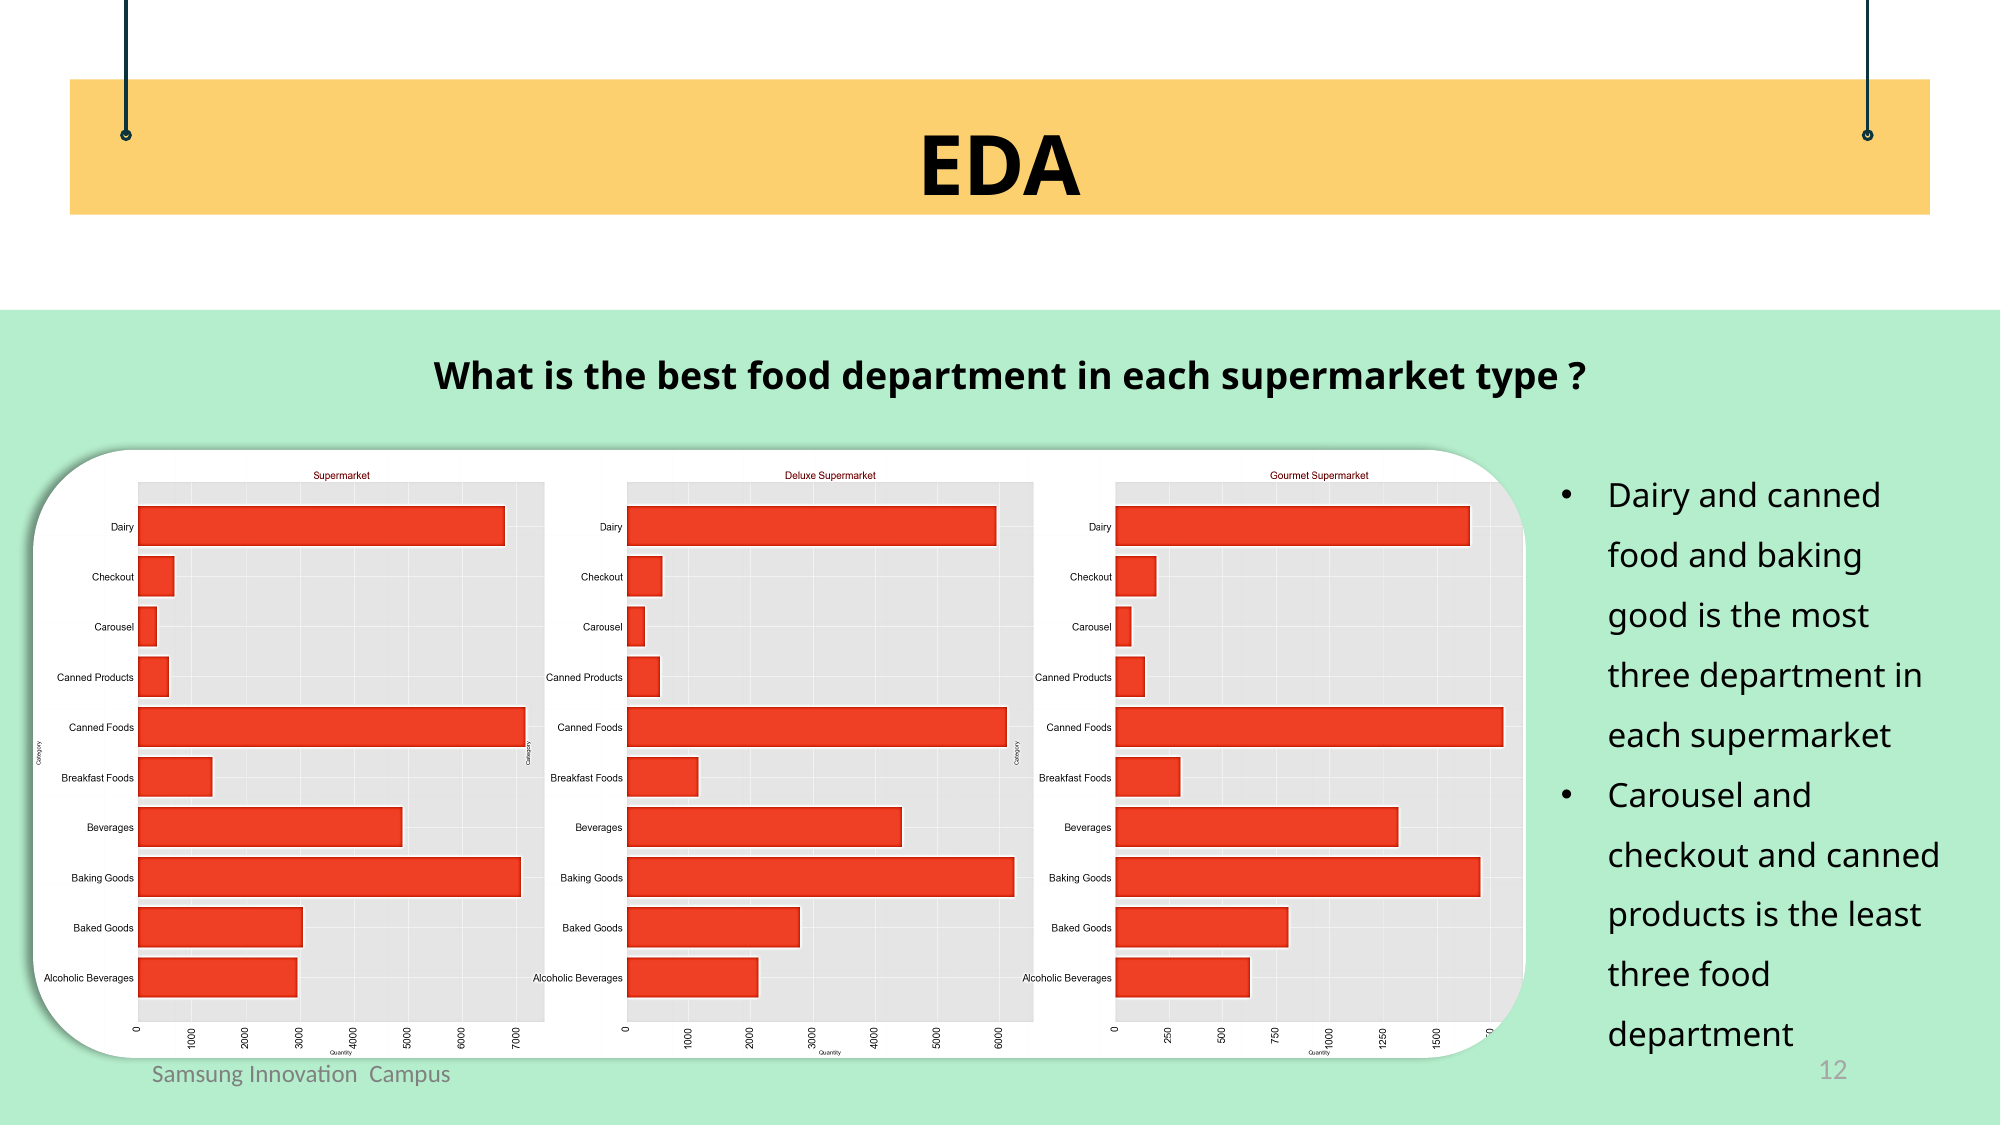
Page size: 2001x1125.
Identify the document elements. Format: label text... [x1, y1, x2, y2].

text_box Dairy and canned food and baking good is the most three department in each supermarket Carousel and checkout and canned products is the least three food department [1546, 447, 1967, 1061]
text_box What is the best food department in each supermarket type ? [109, 344, 1913, 405]
text_box 12 [1412, 1042, 1863, 1103]
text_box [69, 0, 1931, 215]
text_box Samsung Innovation Campus [137, 1058, 1338, 1103]
picture [33, 449, 1526, 1058]
